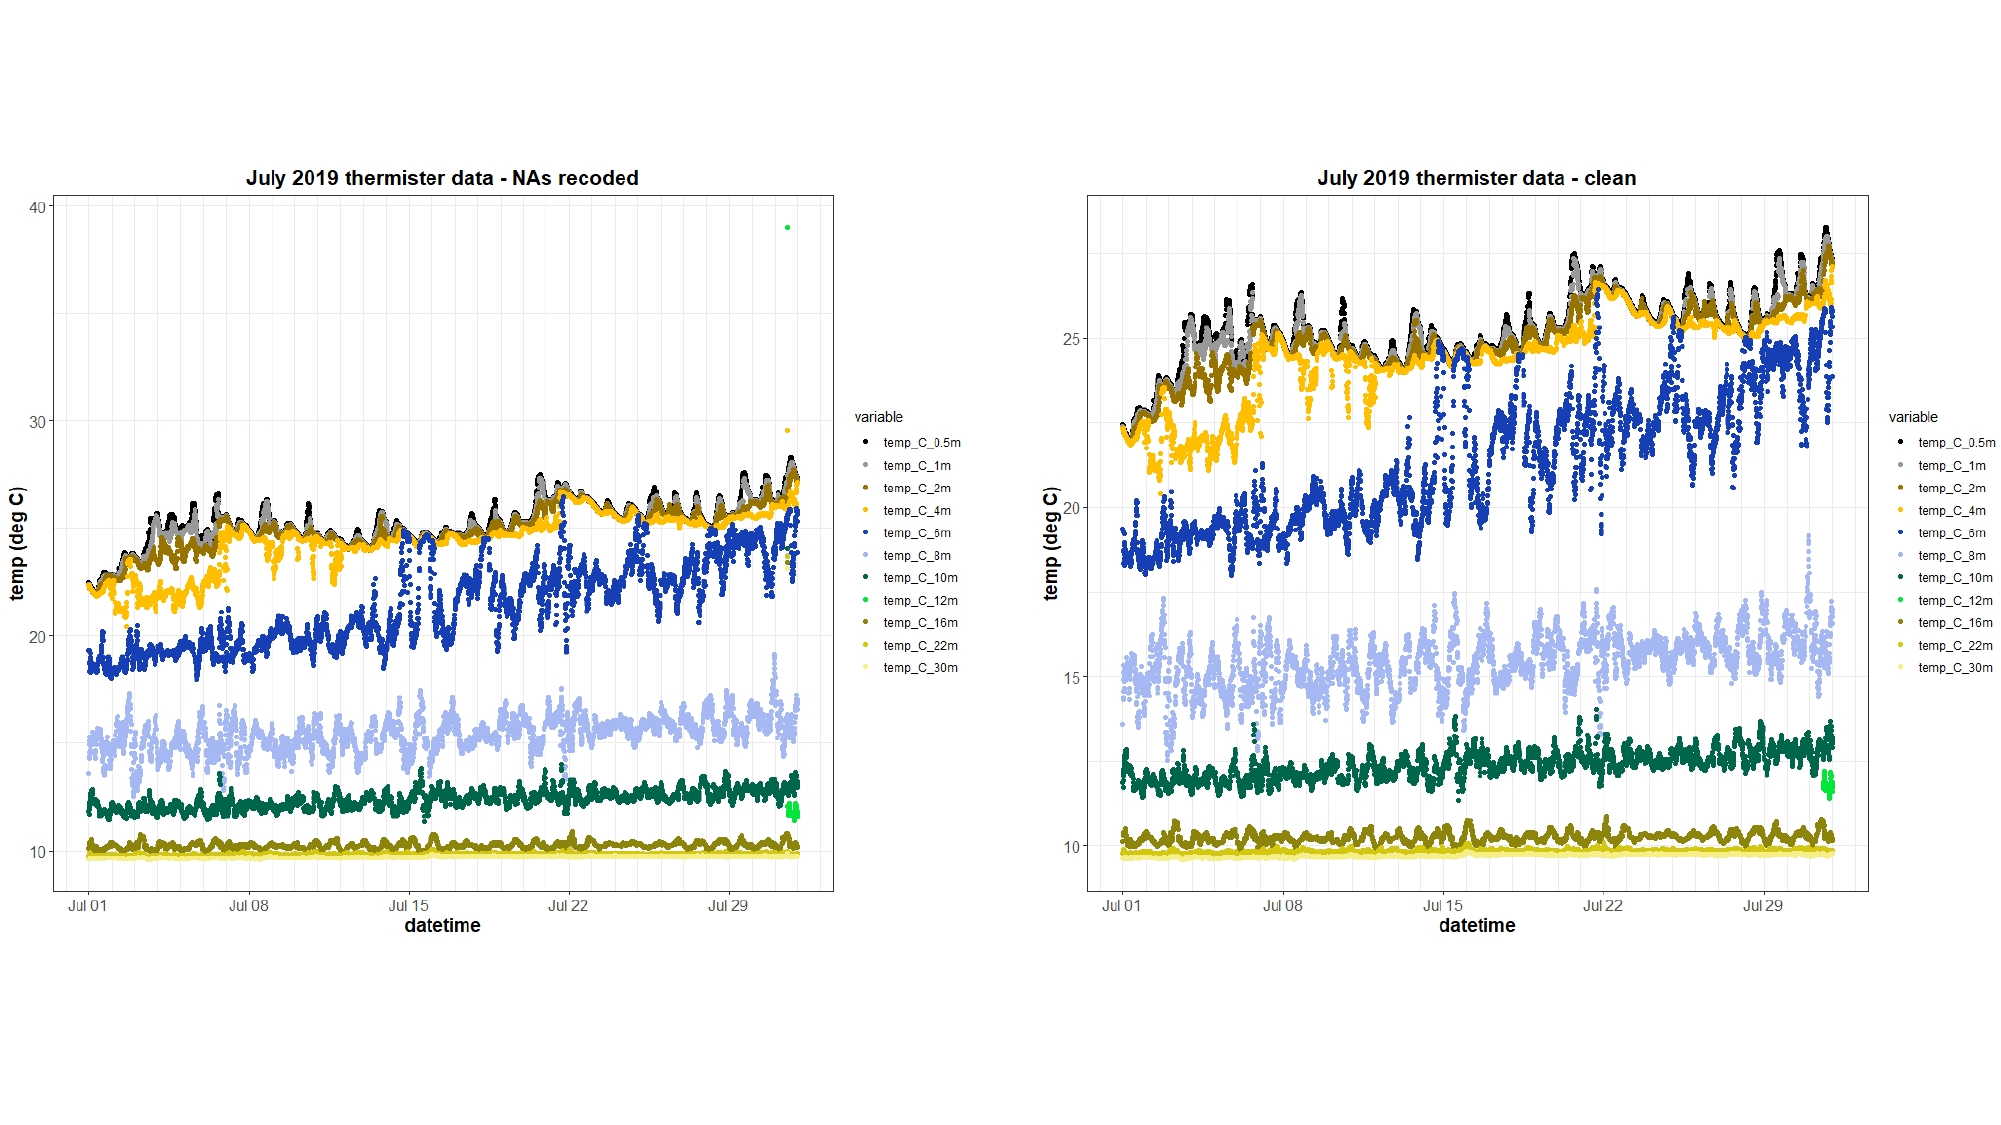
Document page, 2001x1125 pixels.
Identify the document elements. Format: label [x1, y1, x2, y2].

picture [1034, 161, 2000, 942]
picture [0, 161, 975, 942]
